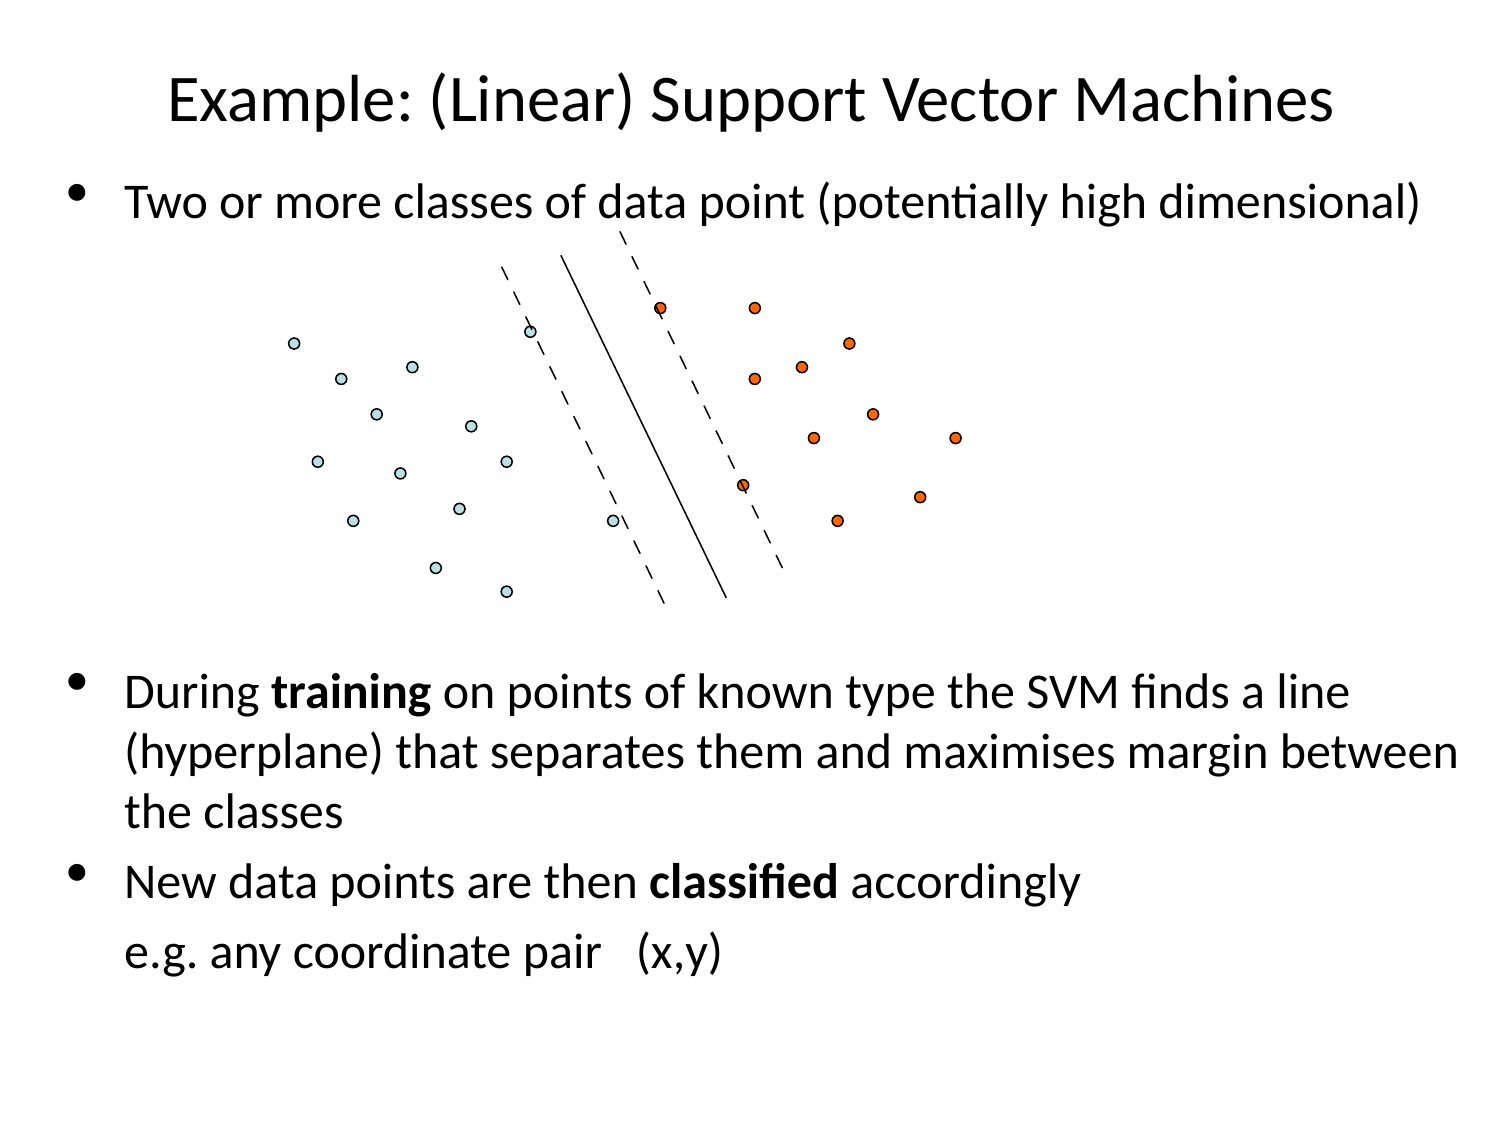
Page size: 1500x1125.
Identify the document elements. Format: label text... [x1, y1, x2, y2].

text_box [654, 302, 666, 314]
text_box [312, 456, 324, 468]
text_box [749, 302, 761, 314]
text_box [335, 373, 347, 385]
text_box [843, 337, 855, 350]
text_box [607, 515, 619, 527]
text_box [371, 408, 383, 420]
text_box [501, 586, 513, 598]
text_box Example: (Linear) Support Vector Machines [76, 31, 1427, 158]
text_box [501, 456, 513, 468]
text_box Two or more classes of data point (potentially high dimensional) During training on points of known type the SVM finds a line (hyperplane) that separates them and maximises margin between the classes New data points are then classified accordingly e.g. any coordinate pair (x,y) [53, 160, 1478, 1082]
text_box [832, 515, 844, 527]
text_box [288, 337, 300, 350]
text_box [430, 562, 442, 574]
text_box [914, 491, 926, 503]
text_box [406, 361, 418, 373]
text_box [749, 373, 761, 385]
text_box [737, 479, 749, 491]
text_box [950, 432, 962, 444]
text_box [394, 467, 406, 479]
text_box [524, 326, 536, 338]
text_box [465, 420, 477, 432]
text_box [453, 503, 466, 515]
text_box [867, 408, 879, 420]
text_box [808, 432, 820, 444]
text_box [796, 361, 808, 373]
text_box [347, 515, 359, 527]
